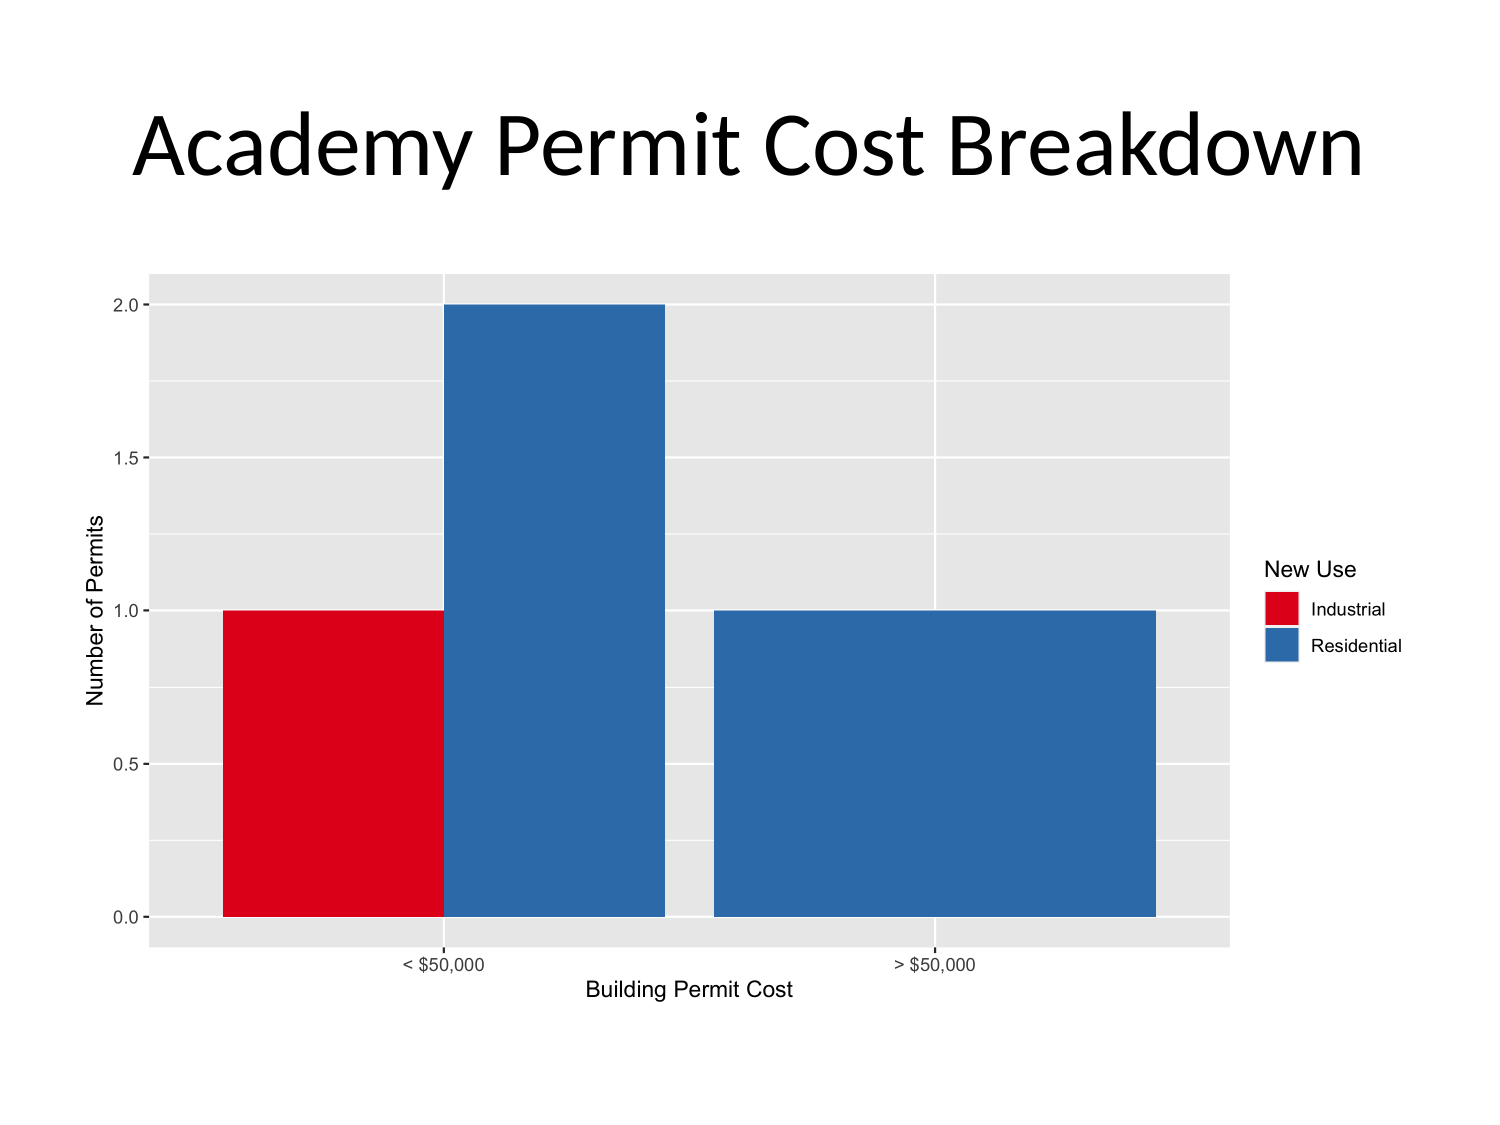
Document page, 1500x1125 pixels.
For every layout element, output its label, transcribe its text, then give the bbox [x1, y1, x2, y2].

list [74, 262, 1426, 1013]
title Academy Permit Cost Breakdown [75, 45, 1425, 233]
